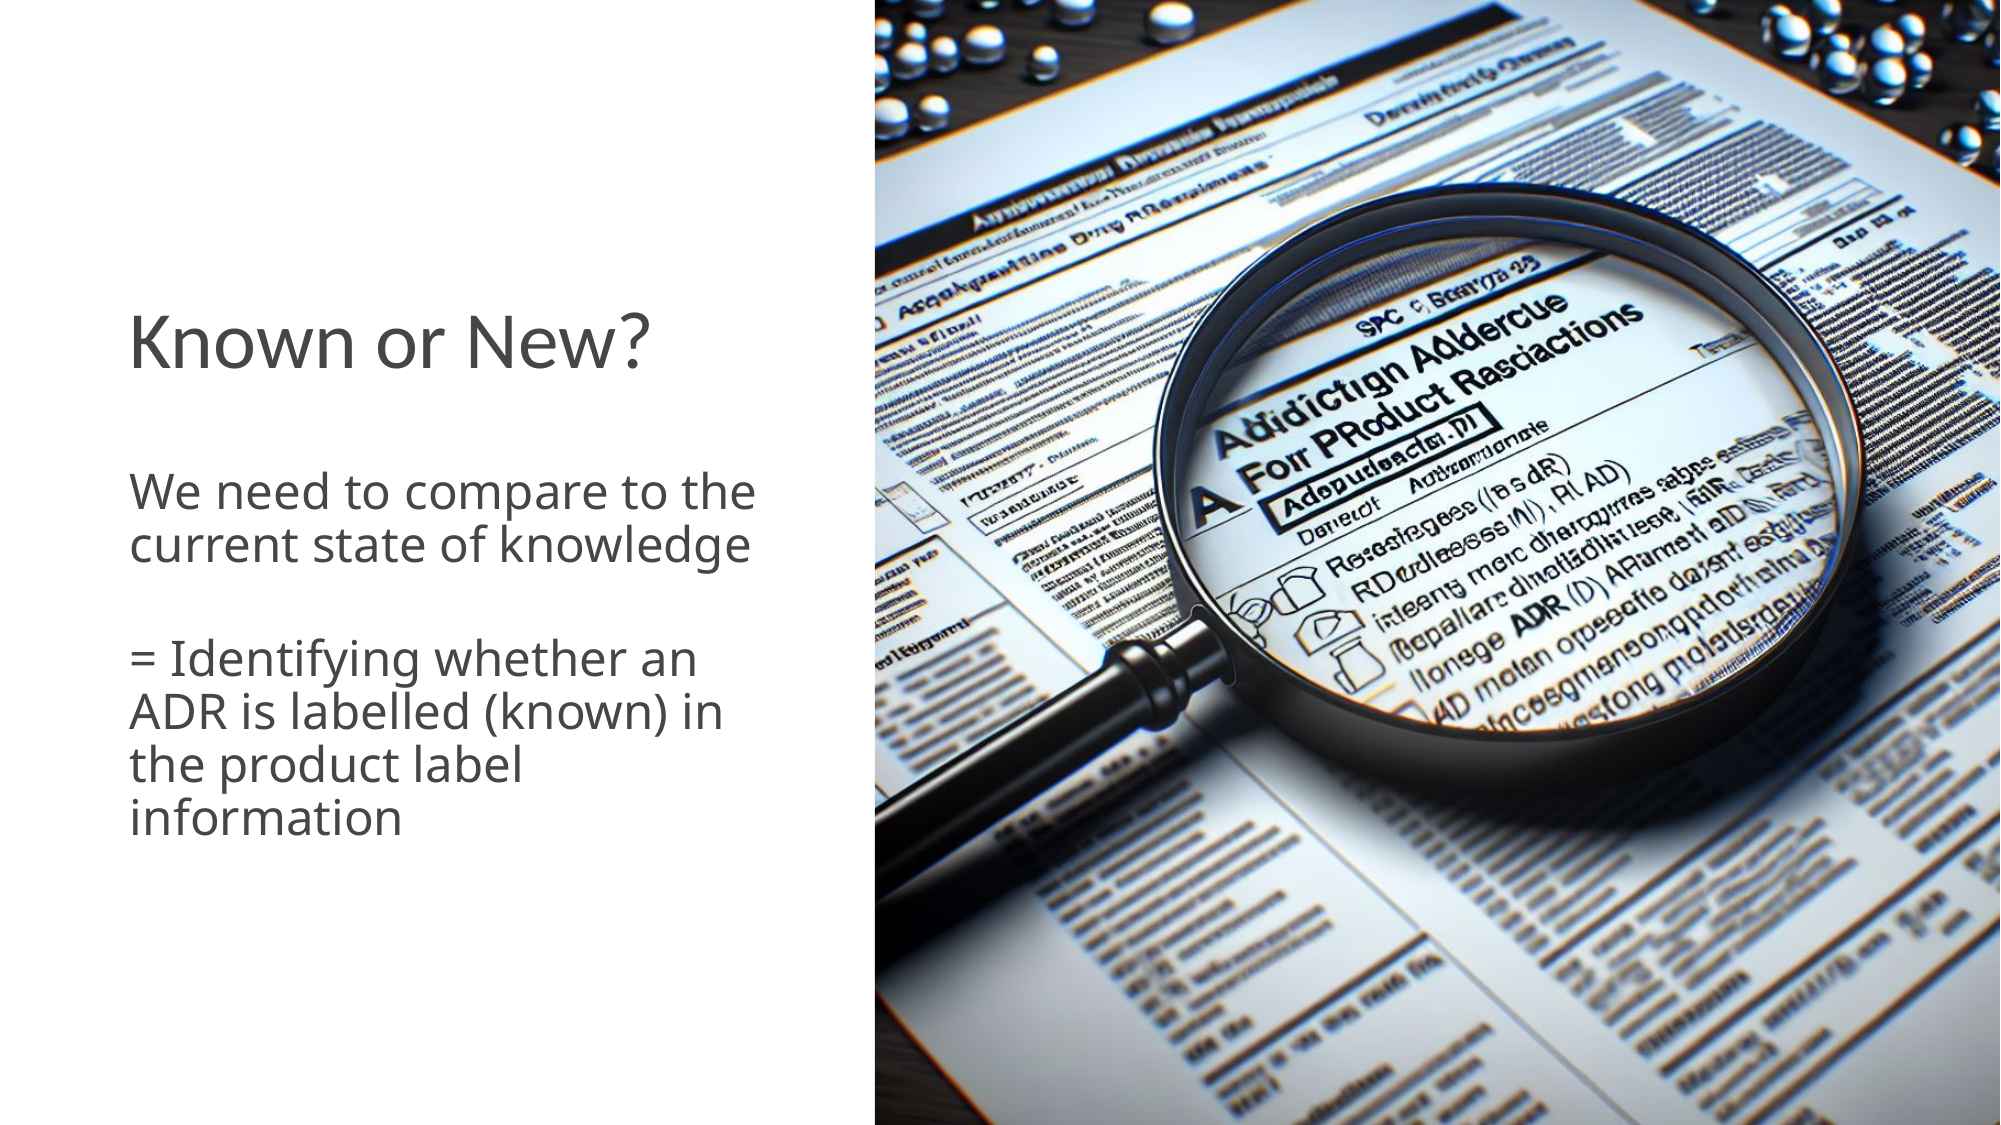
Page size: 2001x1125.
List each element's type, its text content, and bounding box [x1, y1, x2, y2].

picture [874, 0, 2000, 1125]
list Known or New? We need to compare to the current state of knowledge = Identifying whether an ADR is labelled (known) in the product label information [115, 231, 783, 854]
